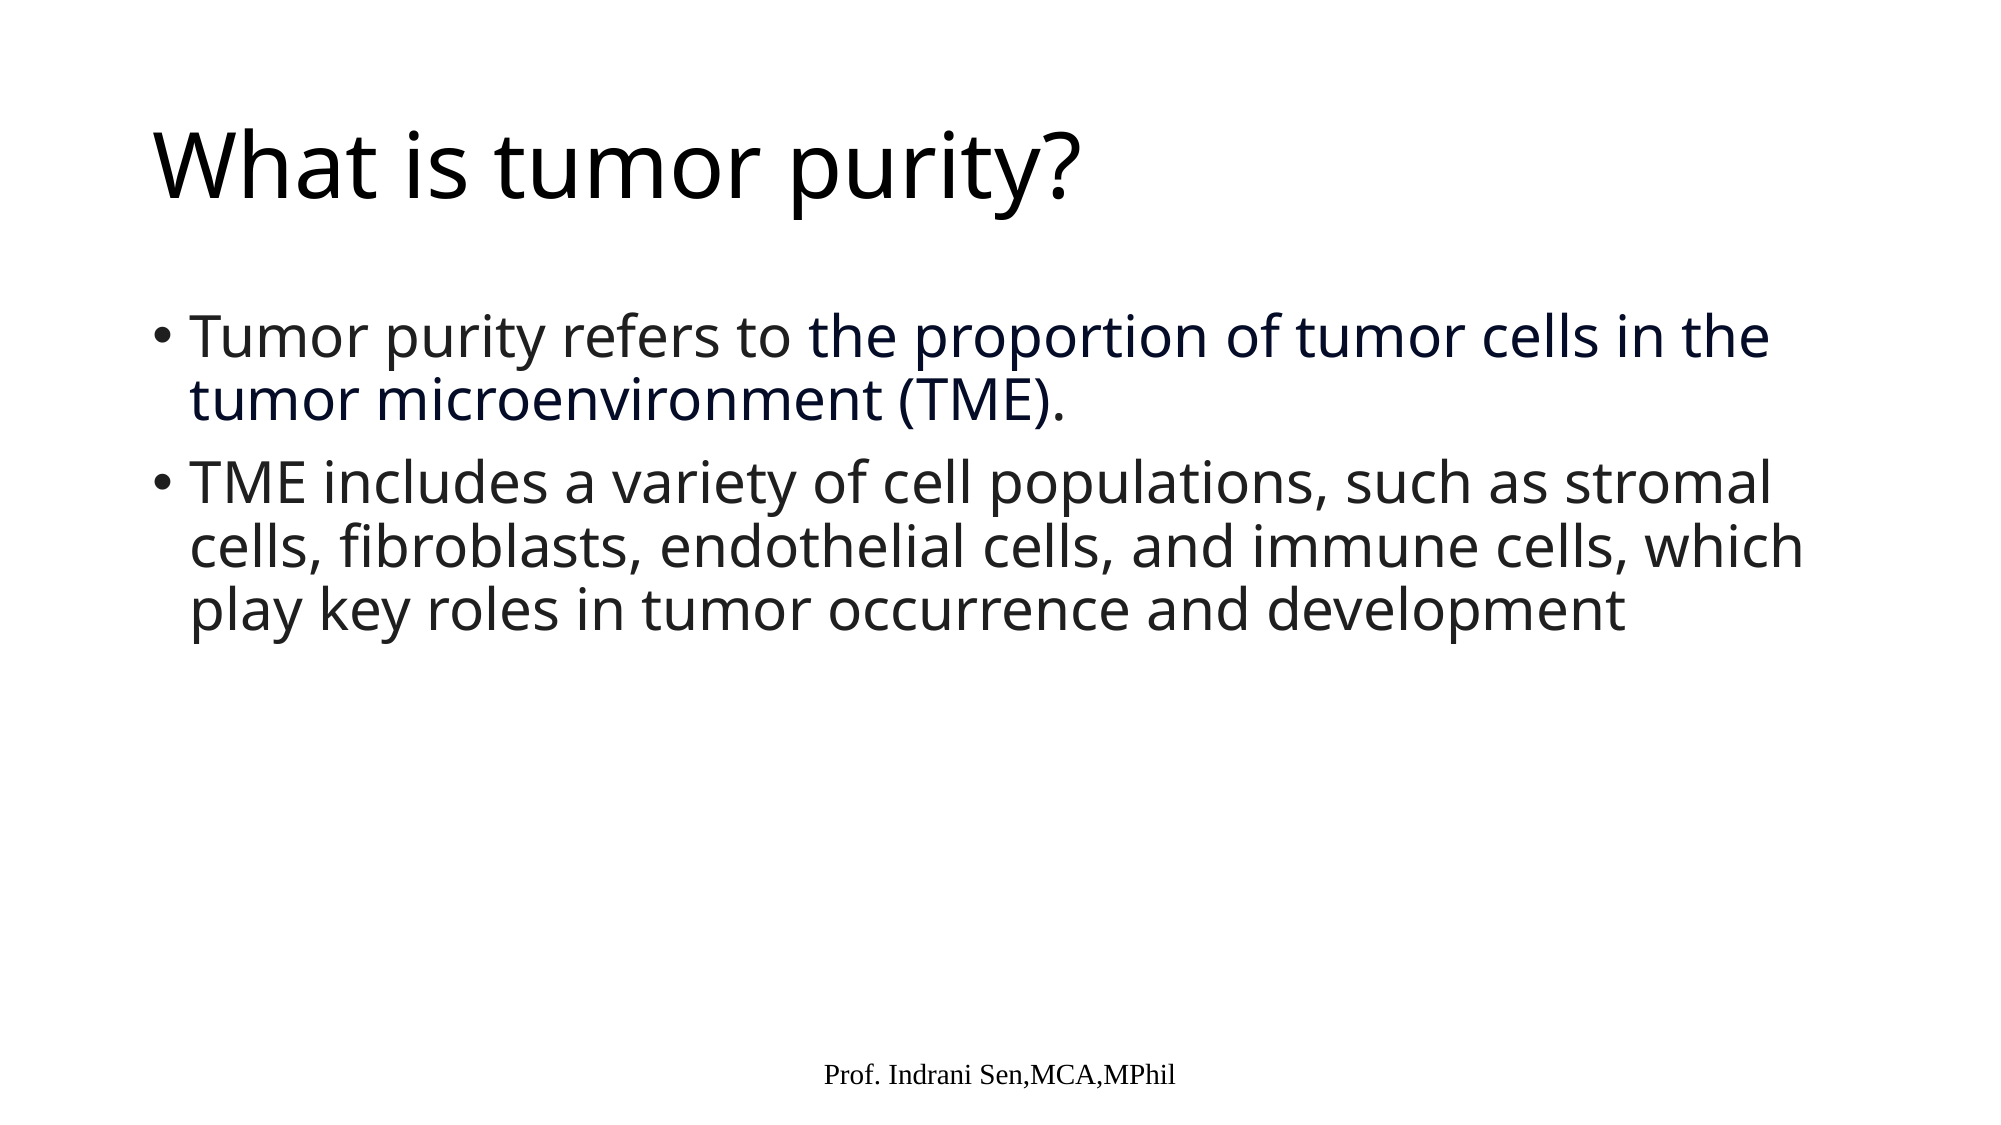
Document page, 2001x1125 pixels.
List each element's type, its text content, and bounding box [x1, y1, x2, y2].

footer Prof. Indrani Sen,MCA,MPhil [662, 1042, 1338, 1103]
list Tumor purity refers to the proportion of tumor cells in the tumor microenvironment (TME). TME includes a variety of cell populations, such as stromal cells, fibroblasts, endothelial cells, and immune cells, which play key roles in tumor occurrence and development [137, 299, 1863, 1014]
title What is tumor purity? [137, 59, 1863, 278]
